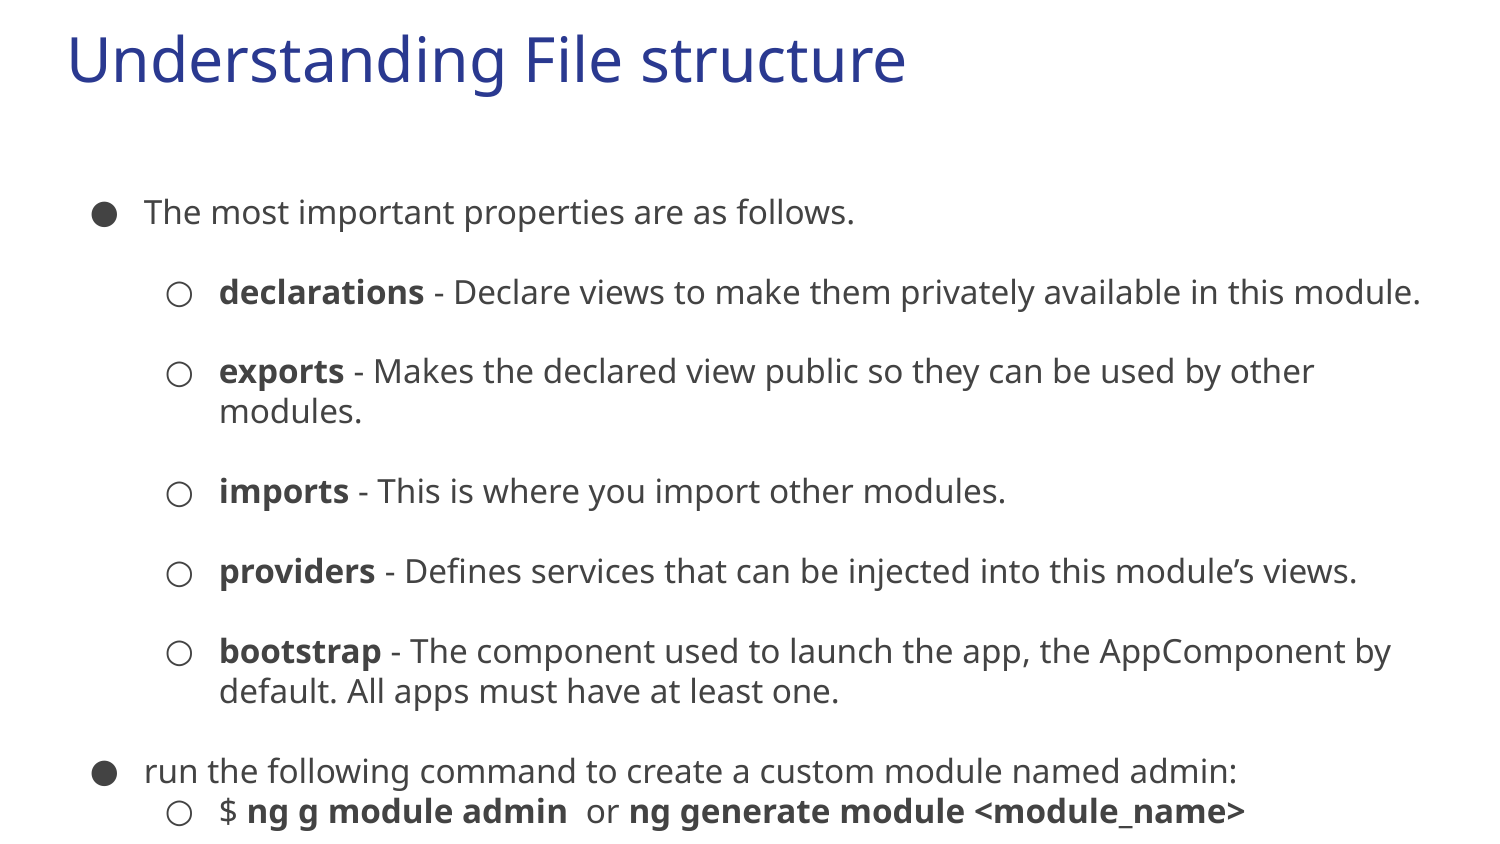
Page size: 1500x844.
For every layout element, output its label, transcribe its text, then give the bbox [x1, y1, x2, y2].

title Understanding File structure [51, 4, 1449, 105]
text_box The most important properties are as follows. declarations - Declare views to make them privately available in this module. exports - Makes the declared view public so they can be used by other modules. imports - This is where you import other modules. providers - Defines services that can be injected into this module’s views. bootstrap - The component used to launch the app, the AppComponent by default. All apps must have at least one. run the following command to create a custom module named admin: $ ng g module admin or ng generate module <module_name> [53, 136, 1452, 844]
